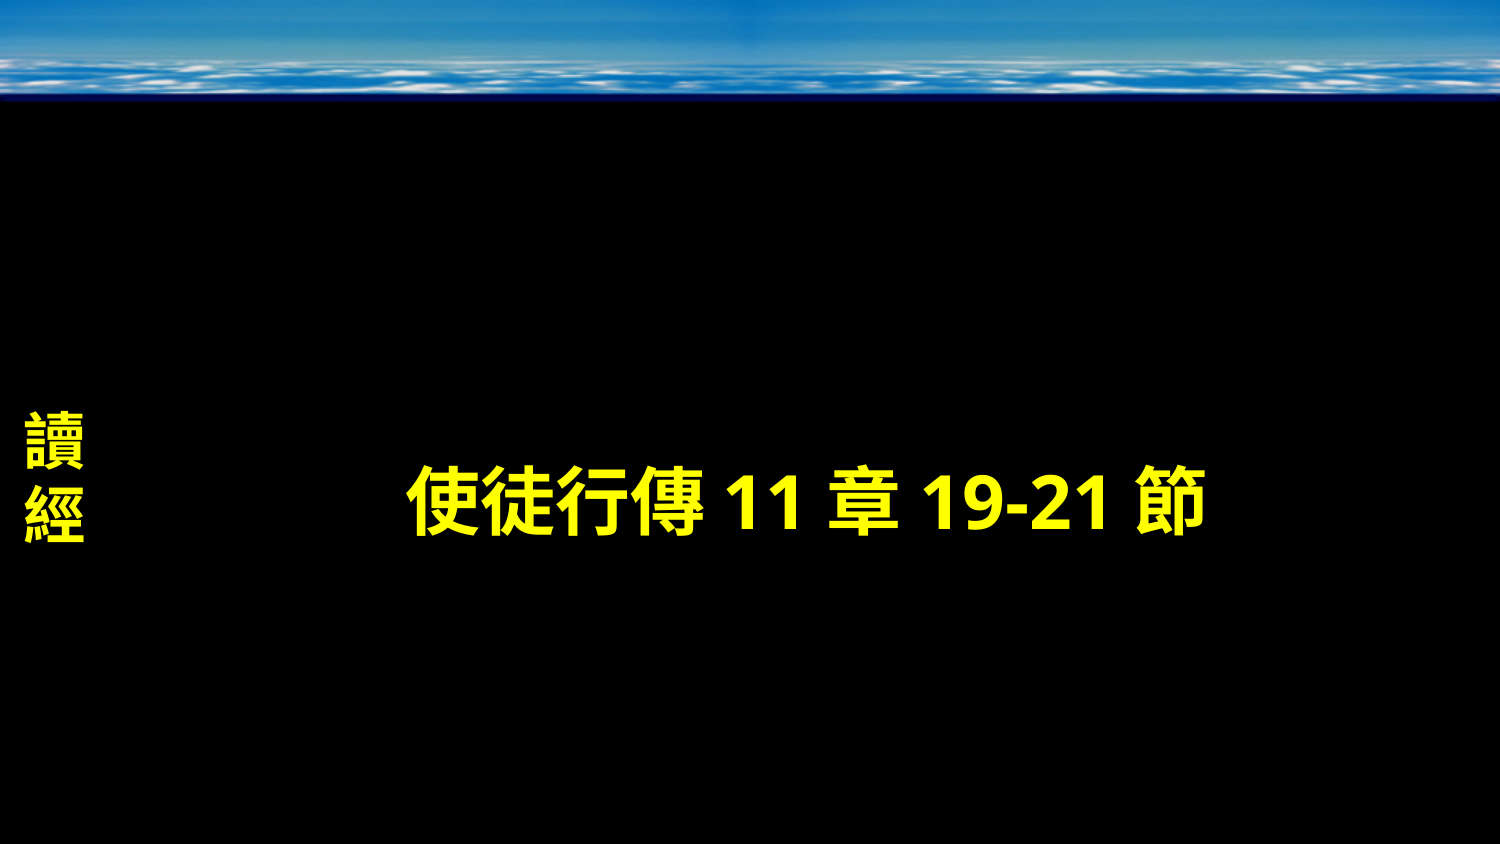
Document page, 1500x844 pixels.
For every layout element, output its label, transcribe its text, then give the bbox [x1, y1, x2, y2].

text_box 讀經 [0, 394, 110, 559]
text_box 使徒行傳11章19-21節 [114, 401, 1500, 552]
picture [0, 0, 1500, 844]
